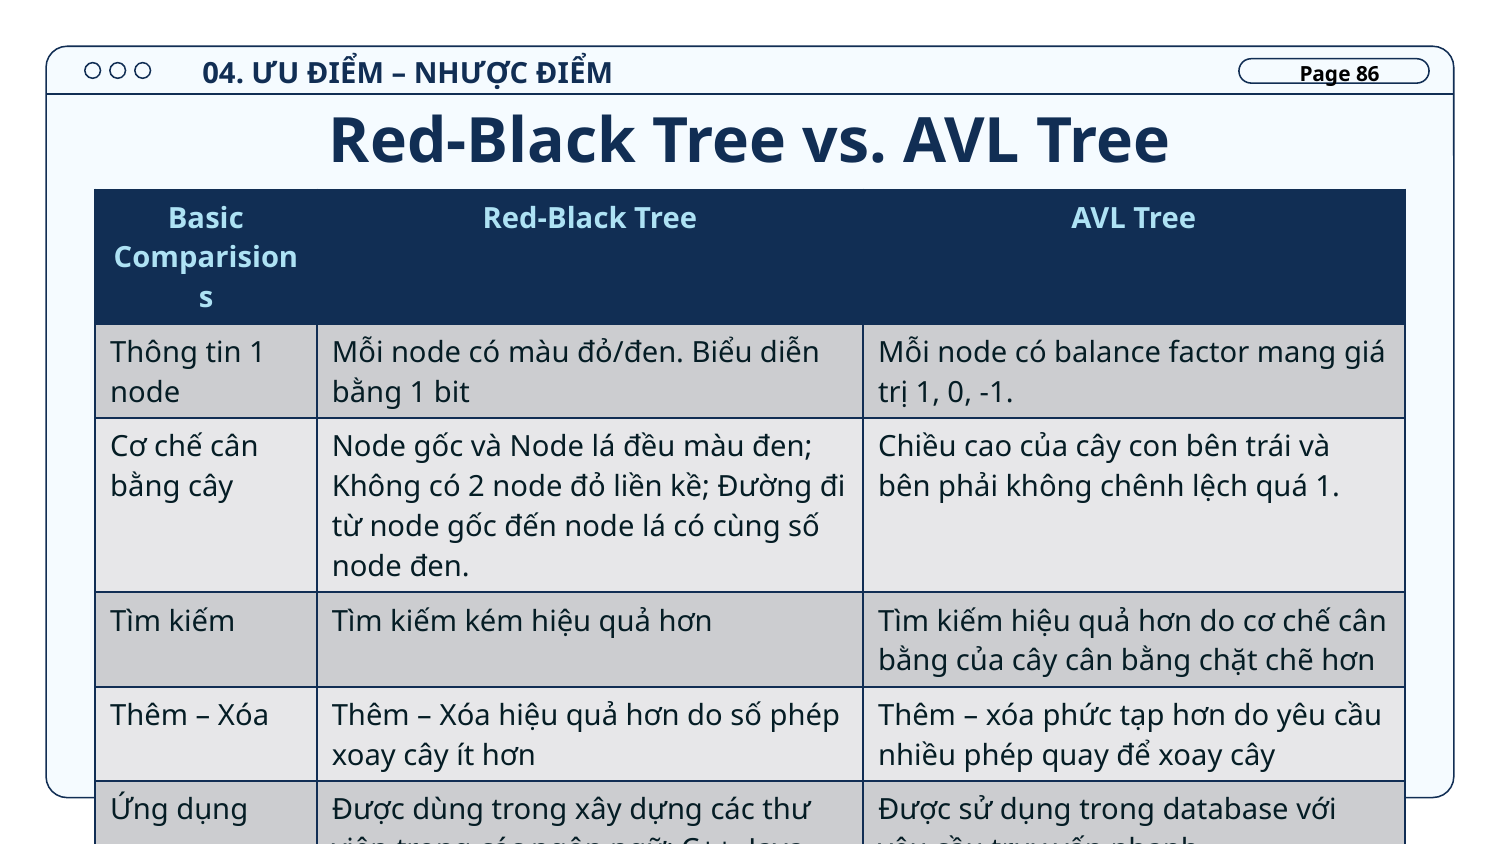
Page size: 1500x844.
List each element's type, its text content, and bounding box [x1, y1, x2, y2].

table_cell Ứng dụng [96, 782, 316, 844]
table_cell Thêm – Xóa [96, 688, 316, 780]
table_cell Được dùng trong xây dựng các thư viện trong các ngôn ngữ: C++, Java, C# [318, 782, 862, 844]
table_cell Tìm kiếm [96, 593, 316, 686]
table_header AVL Tree [864, 190, 1404, 323]
table_cell Thông tin 1 node [96, 325, 316, 417]
table_header Red-Black Tree [318, 190, 862, 323]
table_cell Chiều cao của cây con bên trái và bên phải không chênh lệch quá 1. [864, 419, 1404, 591]
table_header Basic Comparisions [96, 190, 316, 323]
table_cell Thêm – xóa phức tạp hơn do yêu cầu nhiều phép quay để xoay cây [864, 688, 1404, 780]
title Red-Black Tree vs. AVL Tree [118, 85, 1382, 180]
table_cell Node gốc và Node lá đều màu đen; Không có 2 node đỏ liền kề; Đường đi từ node gốc đến node lá có cùng số node đen. [318, 419, 862, 591]
table_cell Mỗi node có balance factor mang giá trị 1, 0, -1. [864, 325, 1404, 417]
table_cell Tìm kiếm hiệu quả hơn do cơ chế cân bằng của cây cân bằng chặt chẽ hơn [864, 593, 1404, 686]
table_cell Mỗi node có màu đỏ/đen. Biểu diễn bằng 1 bit [318, 325, 862, 417]
table_cell Thêm – Xóa hiệu quả hơn do số phép xoay cây ít hơn [318, 688, 862, 780]
text_box Page 86 [1284, 52, 1395, 93]
table_cell Cơ chế cân bằng cây [96, 419, 316, 591]
text_box 04. ƯU ĐIỂM – NHƯỢC ĐIỂM [160, 39, 656, 109]
table_cell Tìm kiếm kém hiệu quả hơn [318, 593, 862, 686]
table_cell Được sử dụng trong database với yêu cầu truy vấn nhanh [864, 782, 1404, 844]
